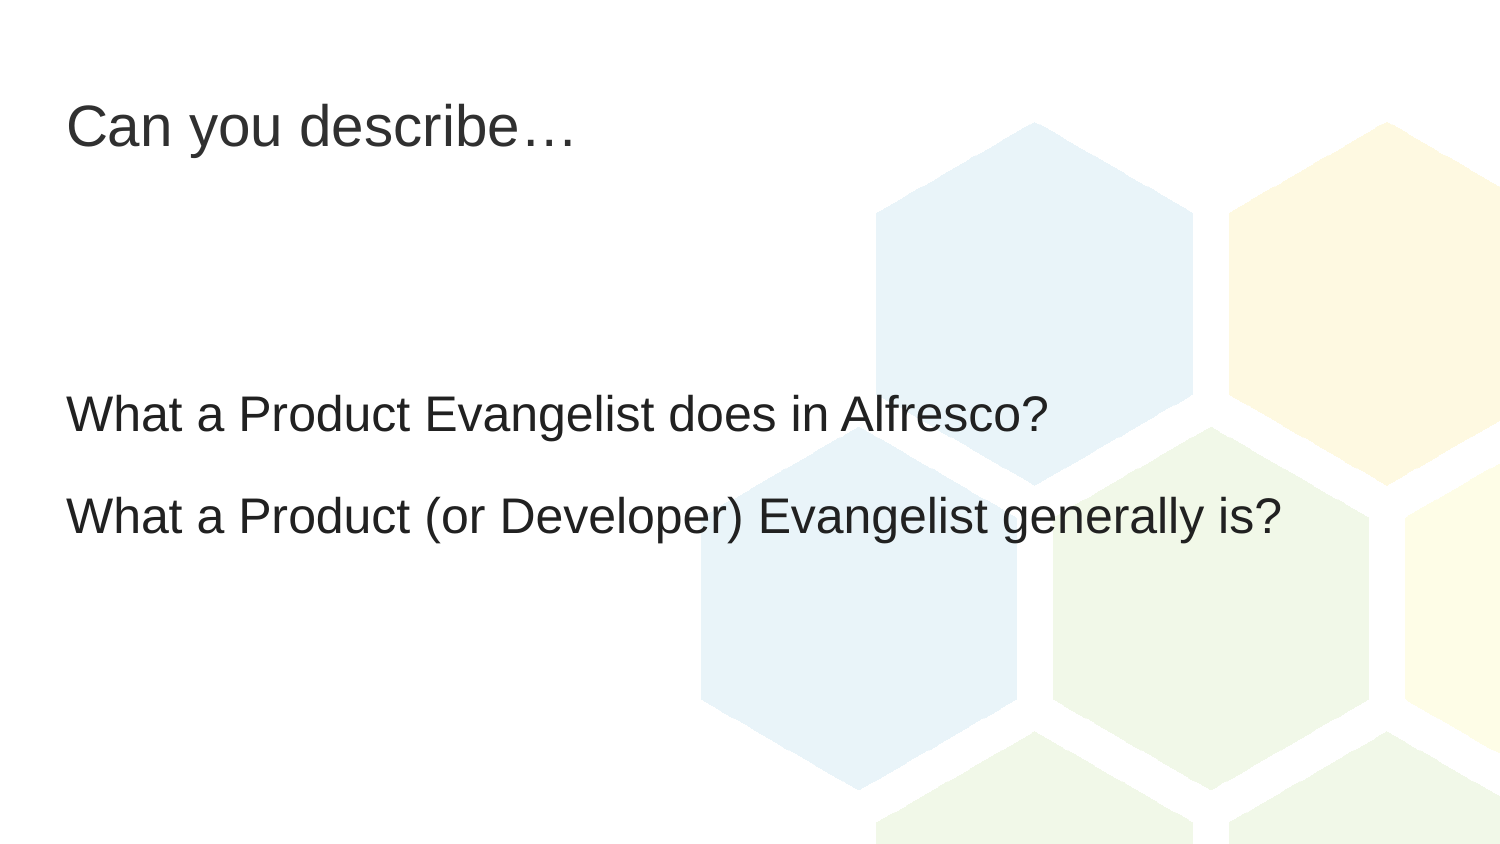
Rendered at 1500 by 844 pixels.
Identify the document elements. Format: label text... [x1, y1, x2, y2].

list What a Product Evangelist does in Alfresco? What a Product (or Developer) Evangelist generally is? [51, 167, 1449, 750]
title Can you describe… [51, 72, 1449, 167]
picture [0, 0, 1500, 844]
